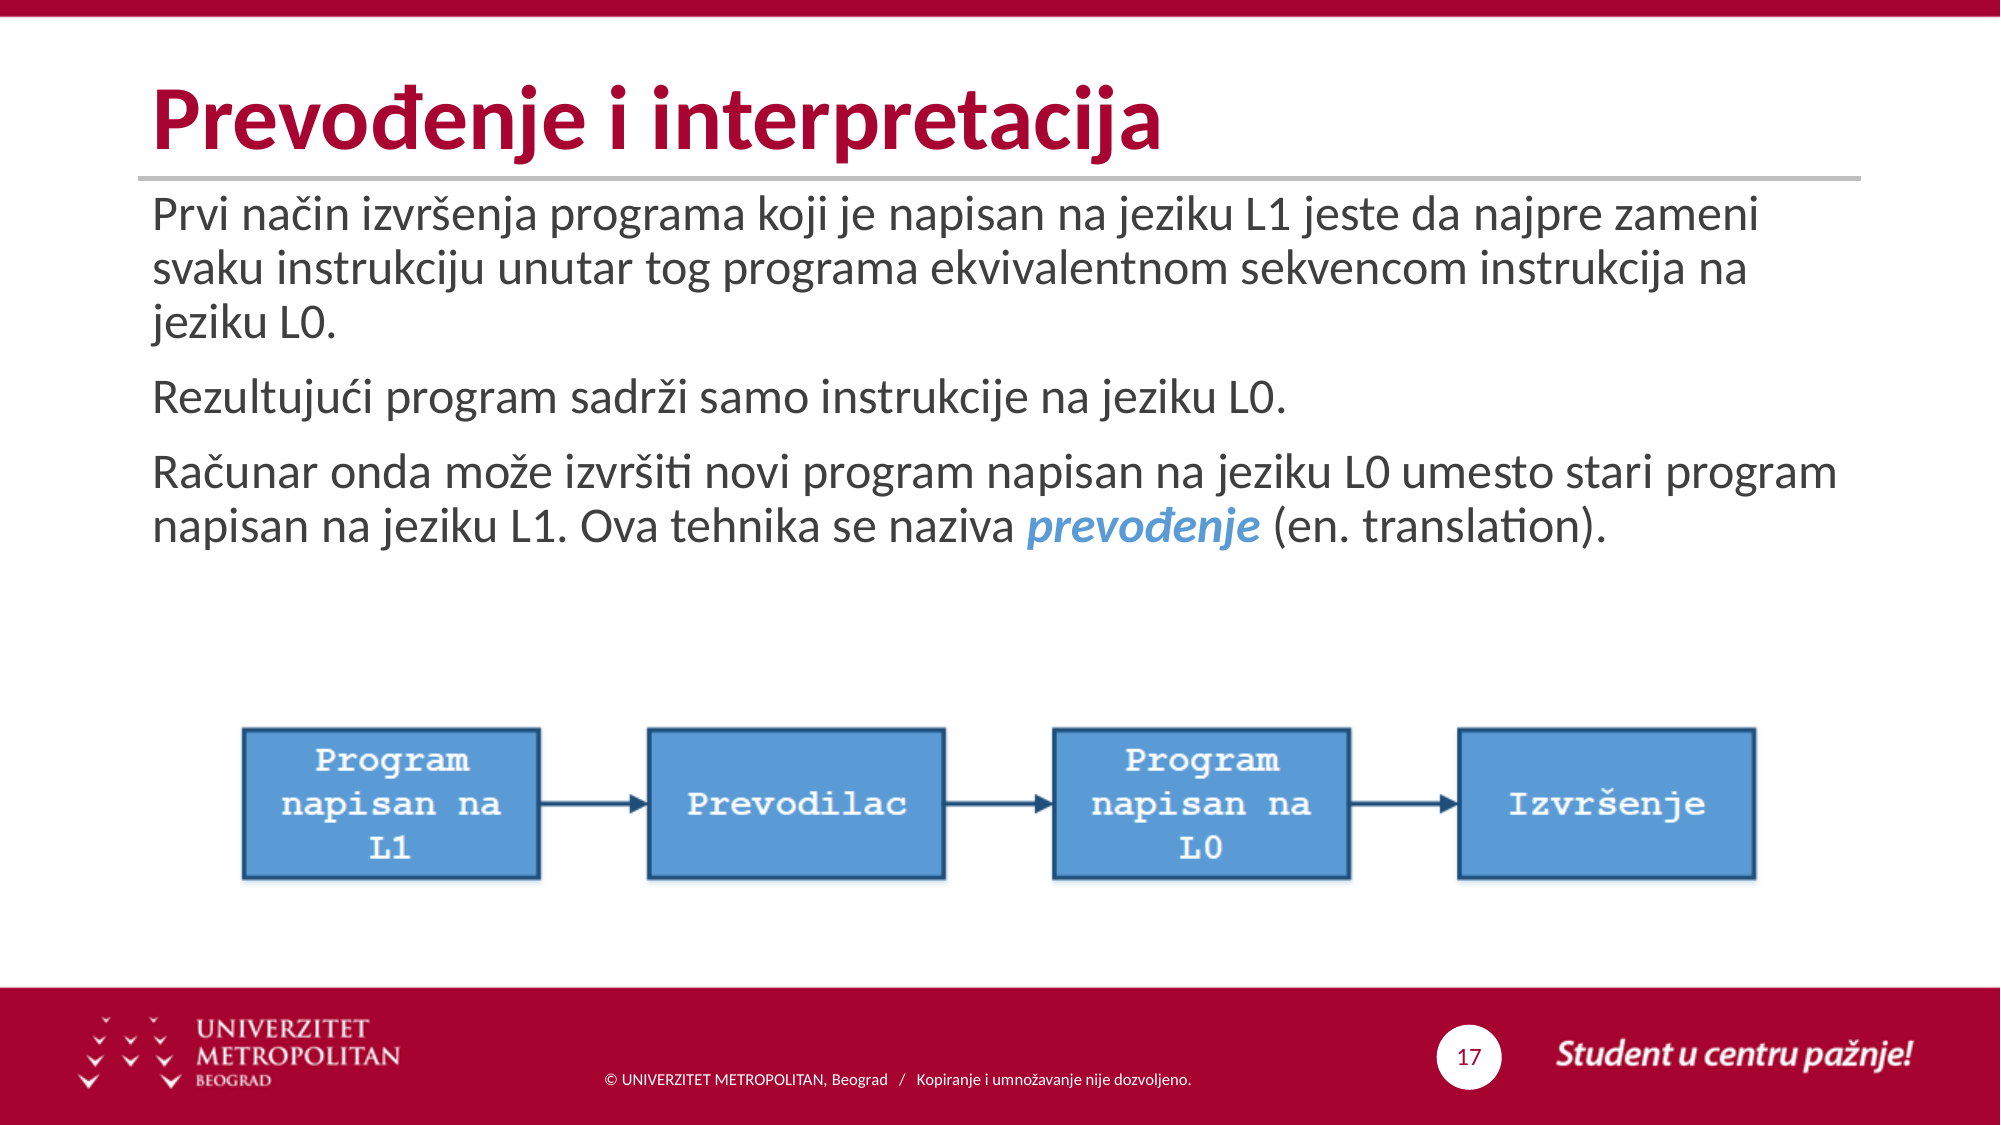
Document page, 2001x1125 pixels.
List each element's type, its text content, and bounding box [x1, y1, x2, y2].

list Prvi način izvršenja programa koji je napisan na jeziku L1 jeste da najpre zameni svaku instrukciju unutar tog programa ekvivalentnom sekvencom instrukcija na jeziku L0. Rezultujući program sadrži samo instrukcije na jeziku L0. Računar onda može izvršiti novi program napisan na jeziku L0 umesto stari program napisan na jeziku L1. Ova tehnika se naziva prevođenje (en. translation). [137, 202, 1863, 969]
picture [0, 0, 2000, 1125]
title Prevođenje i interpretacija [137, 63, 1863, 202]
